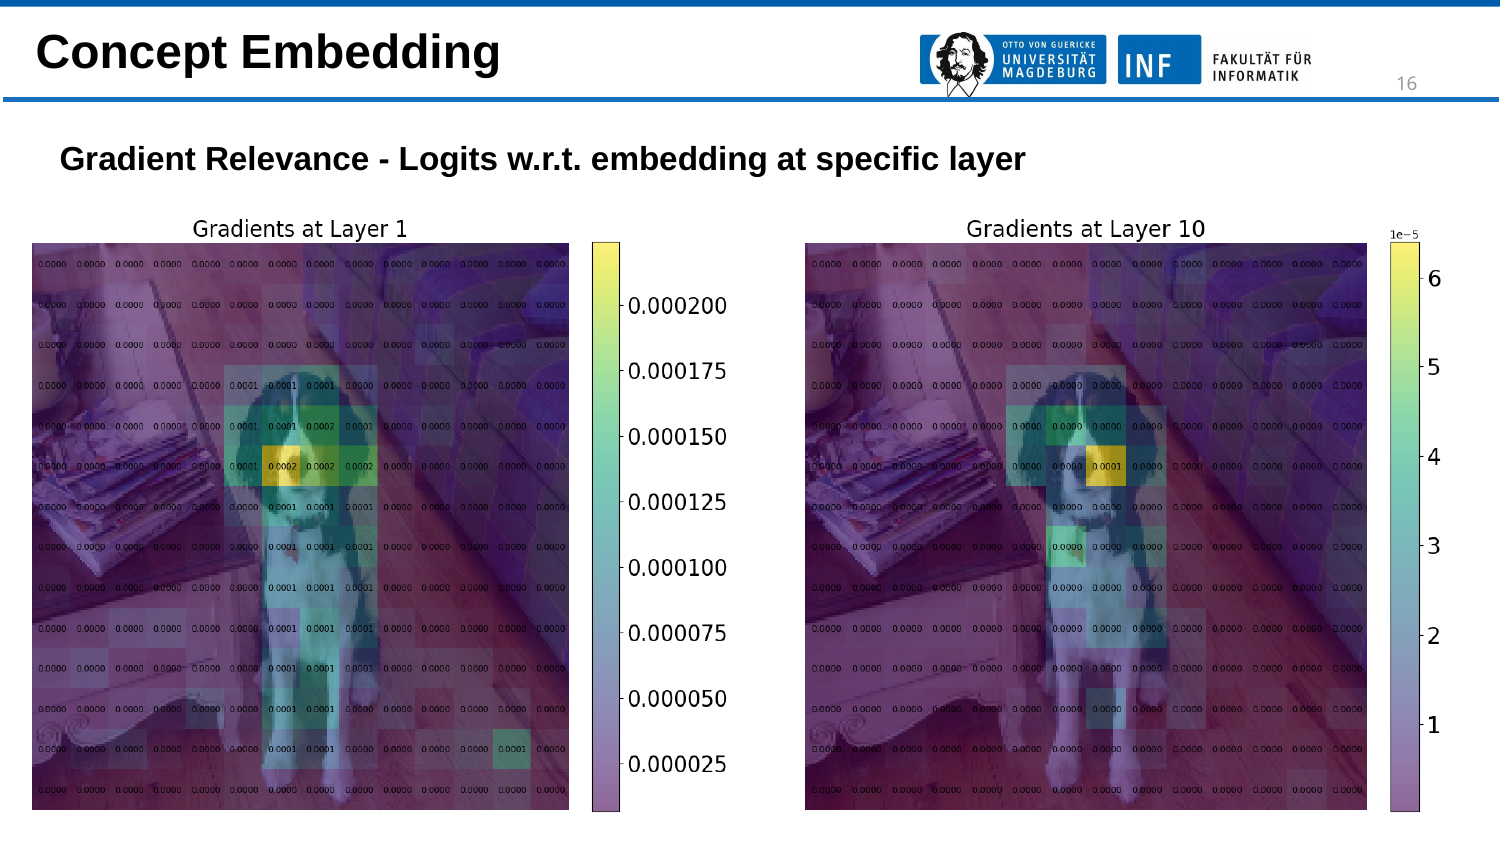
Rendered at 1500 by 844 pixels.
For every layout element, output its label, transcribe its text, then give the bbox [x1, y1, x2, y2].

picture [797, 211, 1448, 819]
picture [24, 211, 734, 819]
picture [920, 32, 1311, 97]
slide_number ‹#› [1389, 107, 1480, 561]
text_box Concept Embedding [20, 5, 889, 93]
slide_number ‹#› [1389, 71, 1480, 98]
text_box Gradient Relevance - Logits w.r.t. embedding at specific layer [44, 115, 1389, 192]
